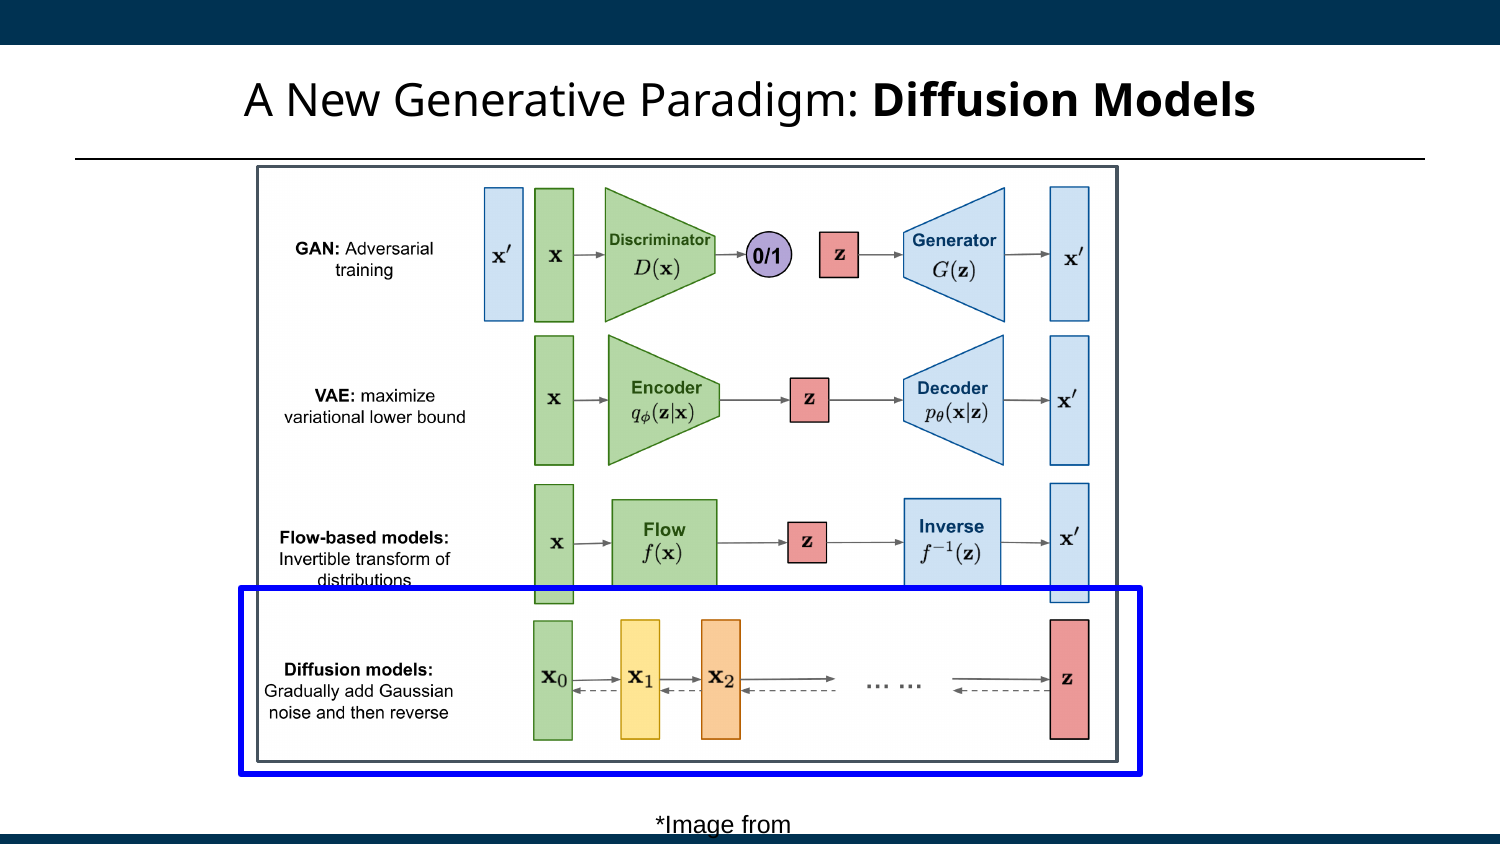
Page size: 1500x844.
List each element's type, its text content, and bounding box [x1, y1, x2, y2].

text_box *Image from https://lilianweng.github.io/posts/2021-07-11-diffusion-models/ [640, 793, 1497, 844]
picture [258, 167, 1116, 761]
text_box [240, 587, 1141, 775]
title A New Generative Paradigm: Diffusion Models [75, 28, 1425, 169]
